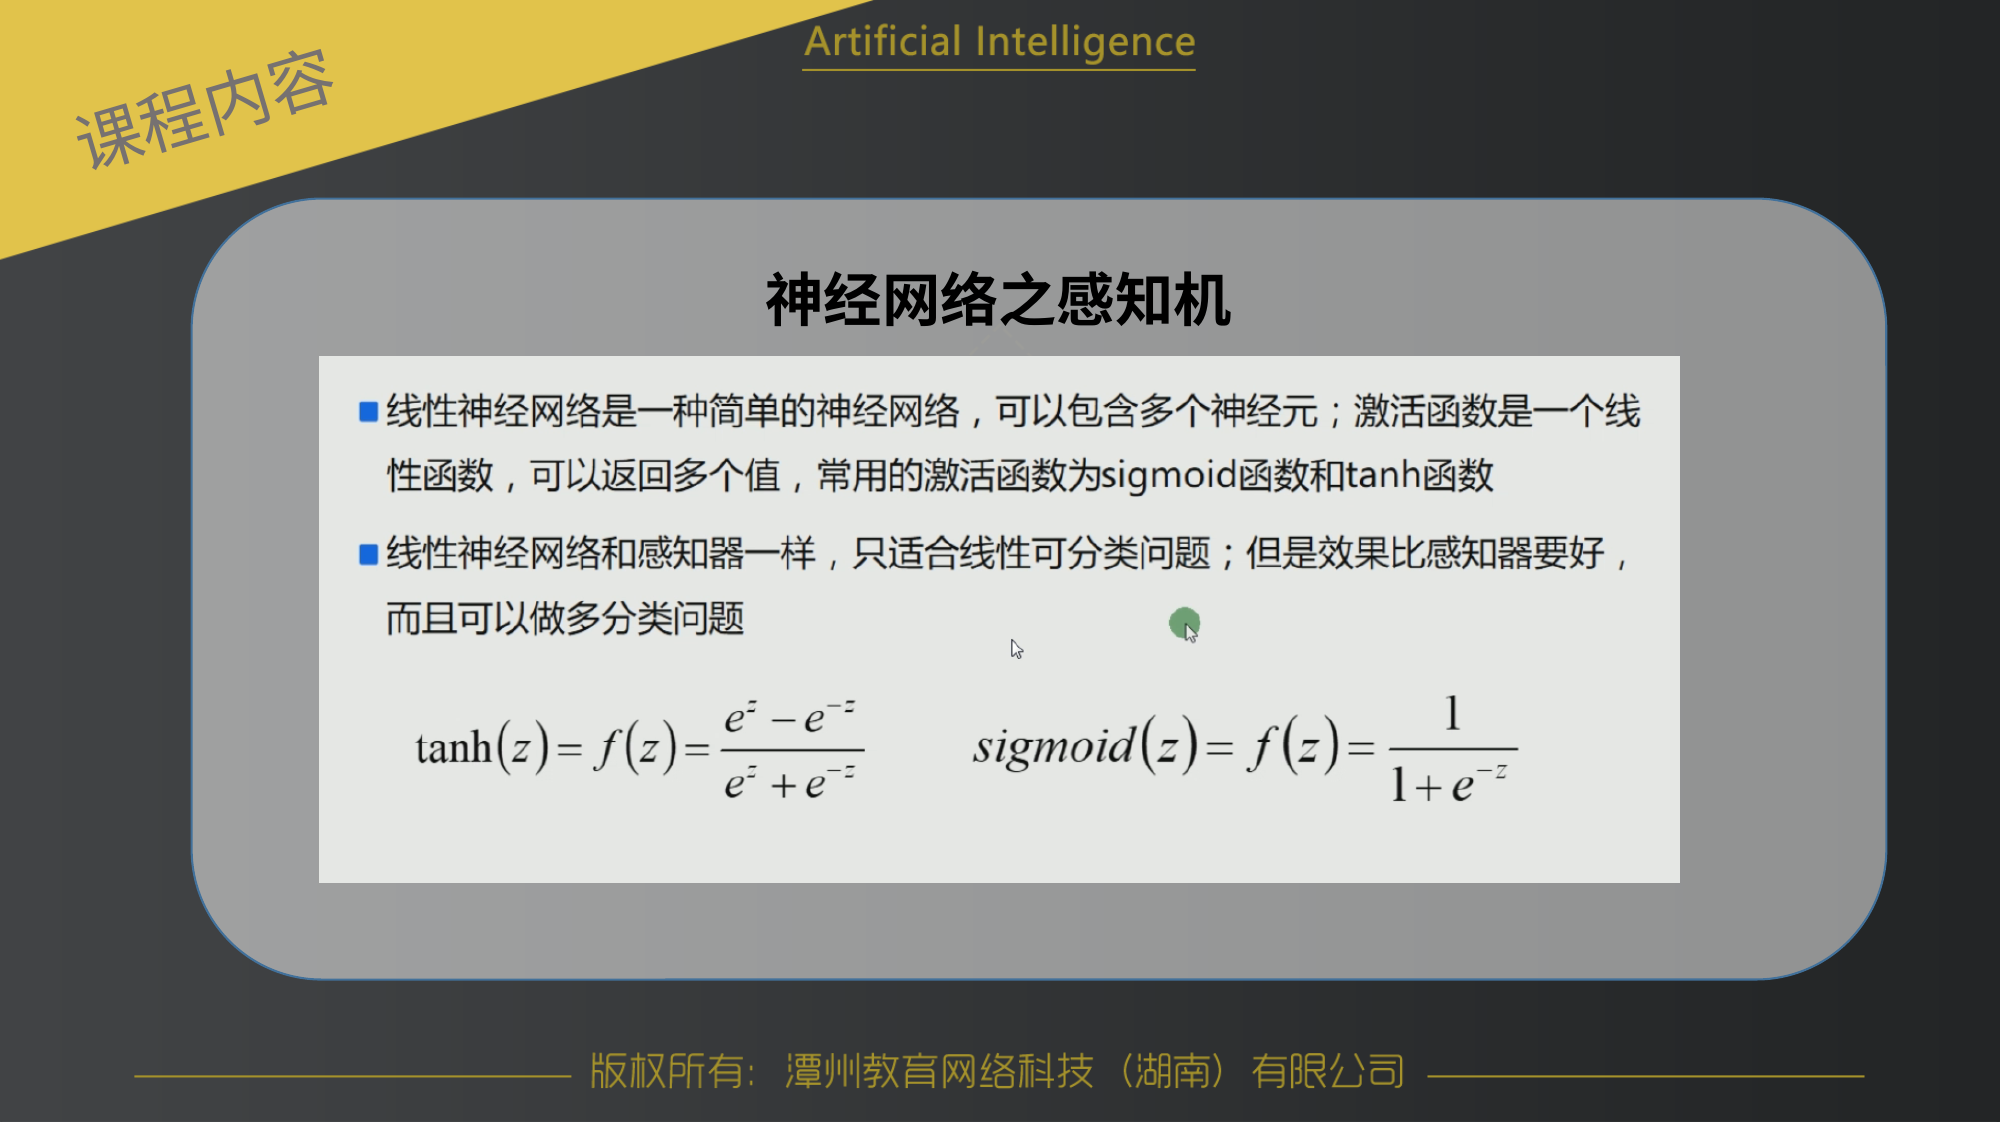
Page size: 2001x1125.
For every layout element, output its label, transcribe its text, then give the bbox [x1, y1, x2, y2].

text_box 课程内容 [56, 22, 354, 193]
text_box [191, 198, 1887, 980]
text_box 神经网络之感知机 [750, 256, 1250, 341]
picture [0, 0, 2000, 1122]
